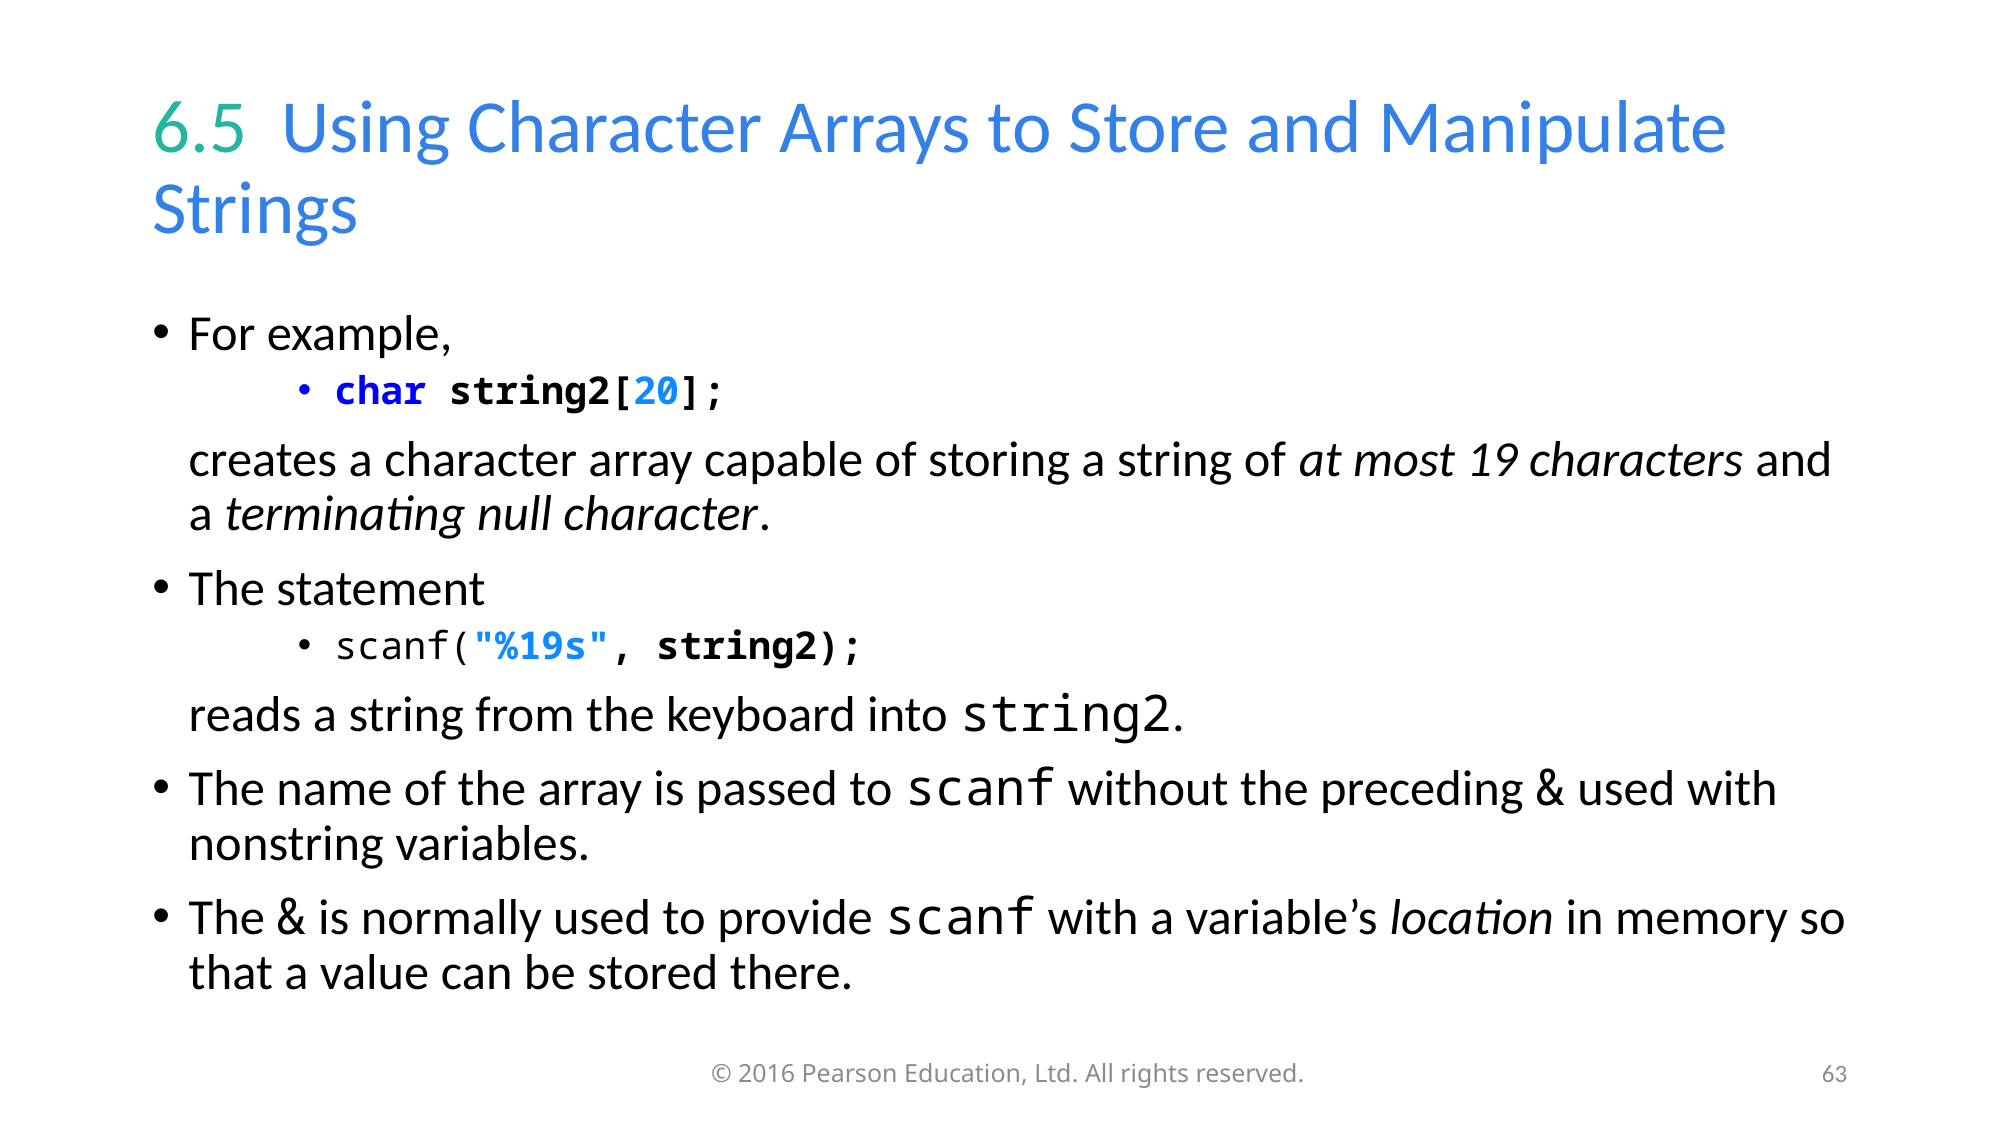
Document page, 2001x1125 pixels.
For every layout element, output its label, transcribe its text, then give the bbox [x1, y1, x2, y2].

title 6.5 Using Character Arrays to Store and Manipulate Strings [137, 59, 1863, 278]
list For example, char string2[20]; creates a character array capable of storing a string of at most 19 characters and a terminating null character. The statement scanf("%19s", string2); reads a string from the keyboard into string2. The name of the array is passed to scanf without the preceding & used with nonstring variables. The & is normally used to provide scanf with a variable’s location in memory so that a value can be stored there. [137, 299, 1863, 1014]
slide_number 63 [1412, 1042, 1863, 1103]
footer © 2016 Pearson Education, Ltd. All rights reserved. [483, 1042, 1412, 1103]
